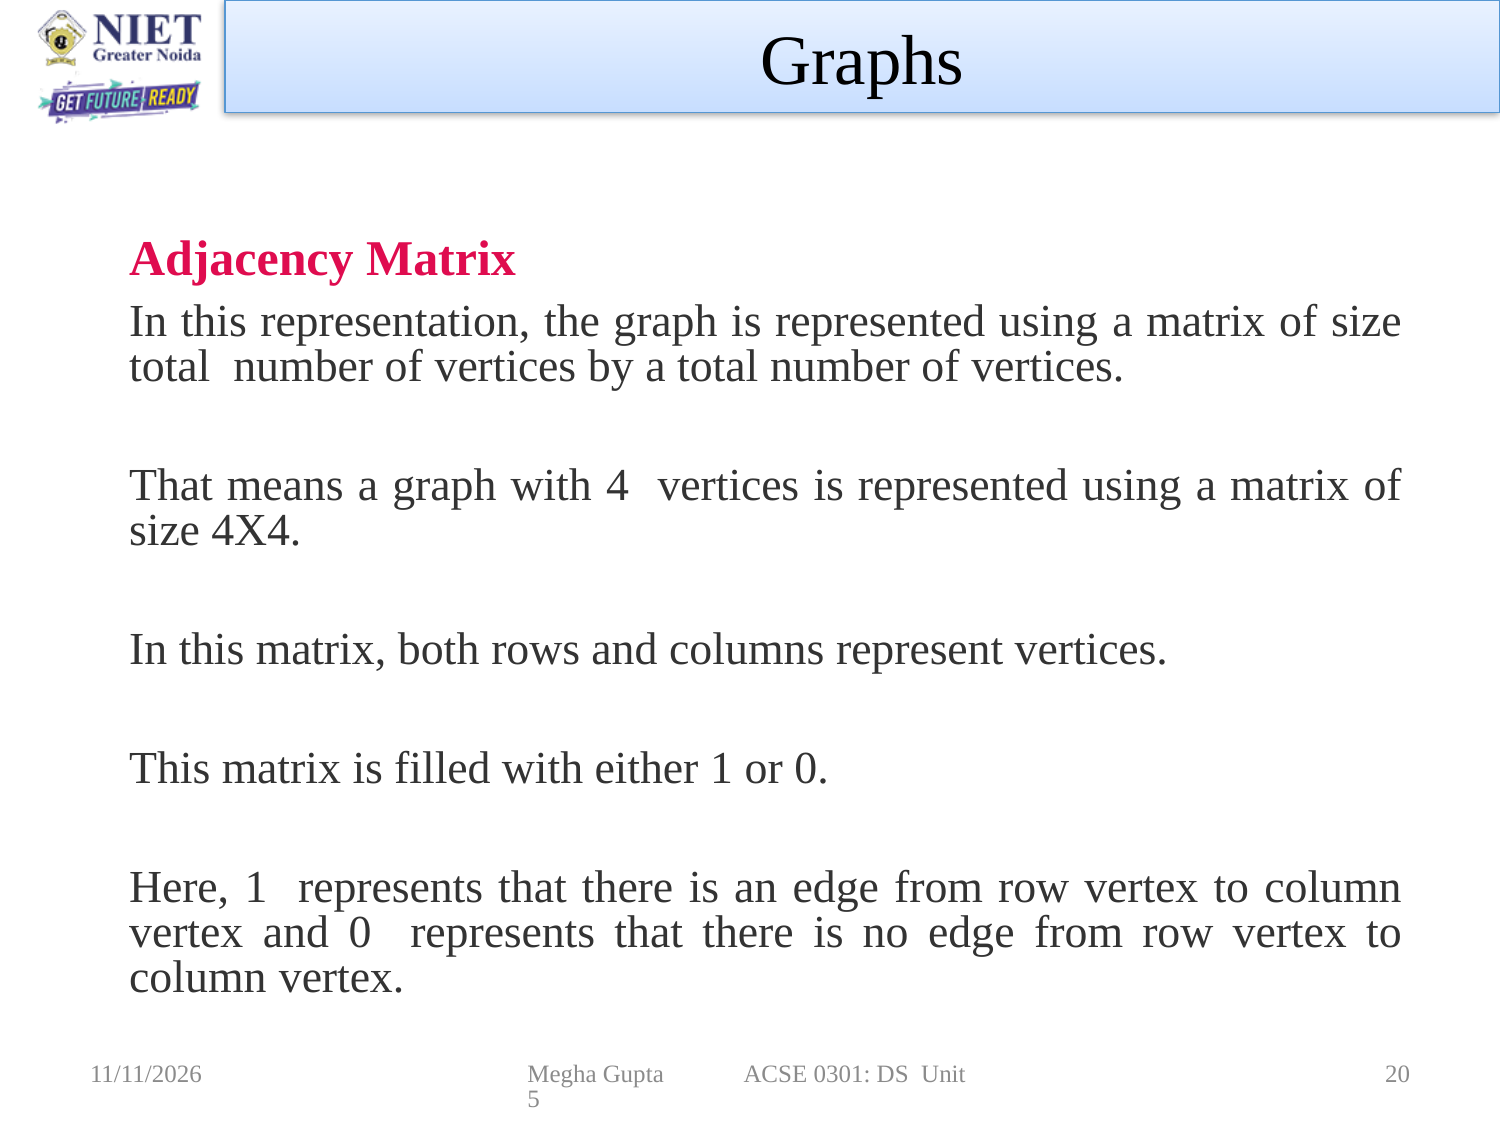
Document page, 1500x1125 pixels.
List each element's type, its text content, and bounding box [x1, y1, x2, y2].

picture [0, 0, 238, 135]
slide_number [75, 1042, 425, 1103]
text_box Graphs [238, 0, 1500, 113]
slide_number 20 [1074, 1042, 1425, 1103]
text_box Adjacency Matrix In this representation, the graph is represented using a matrix of size total number of vertices by a total number of vertices. That means a graph with 4 vertices is represented using a matrix of size 4X4. In this matrix, both rows and columns represent vertices. This matrix is filled with either 1 or 0. Here, 1 represents that there is an edge from row vertex to column vertex and 0 represents that there is no edge from row vertex to column vertex. [127, 212, 1403, 1003]
footer Megha Gupta ACSE 0301: DS Unit 5 [512, 1042, 988, 1103]
